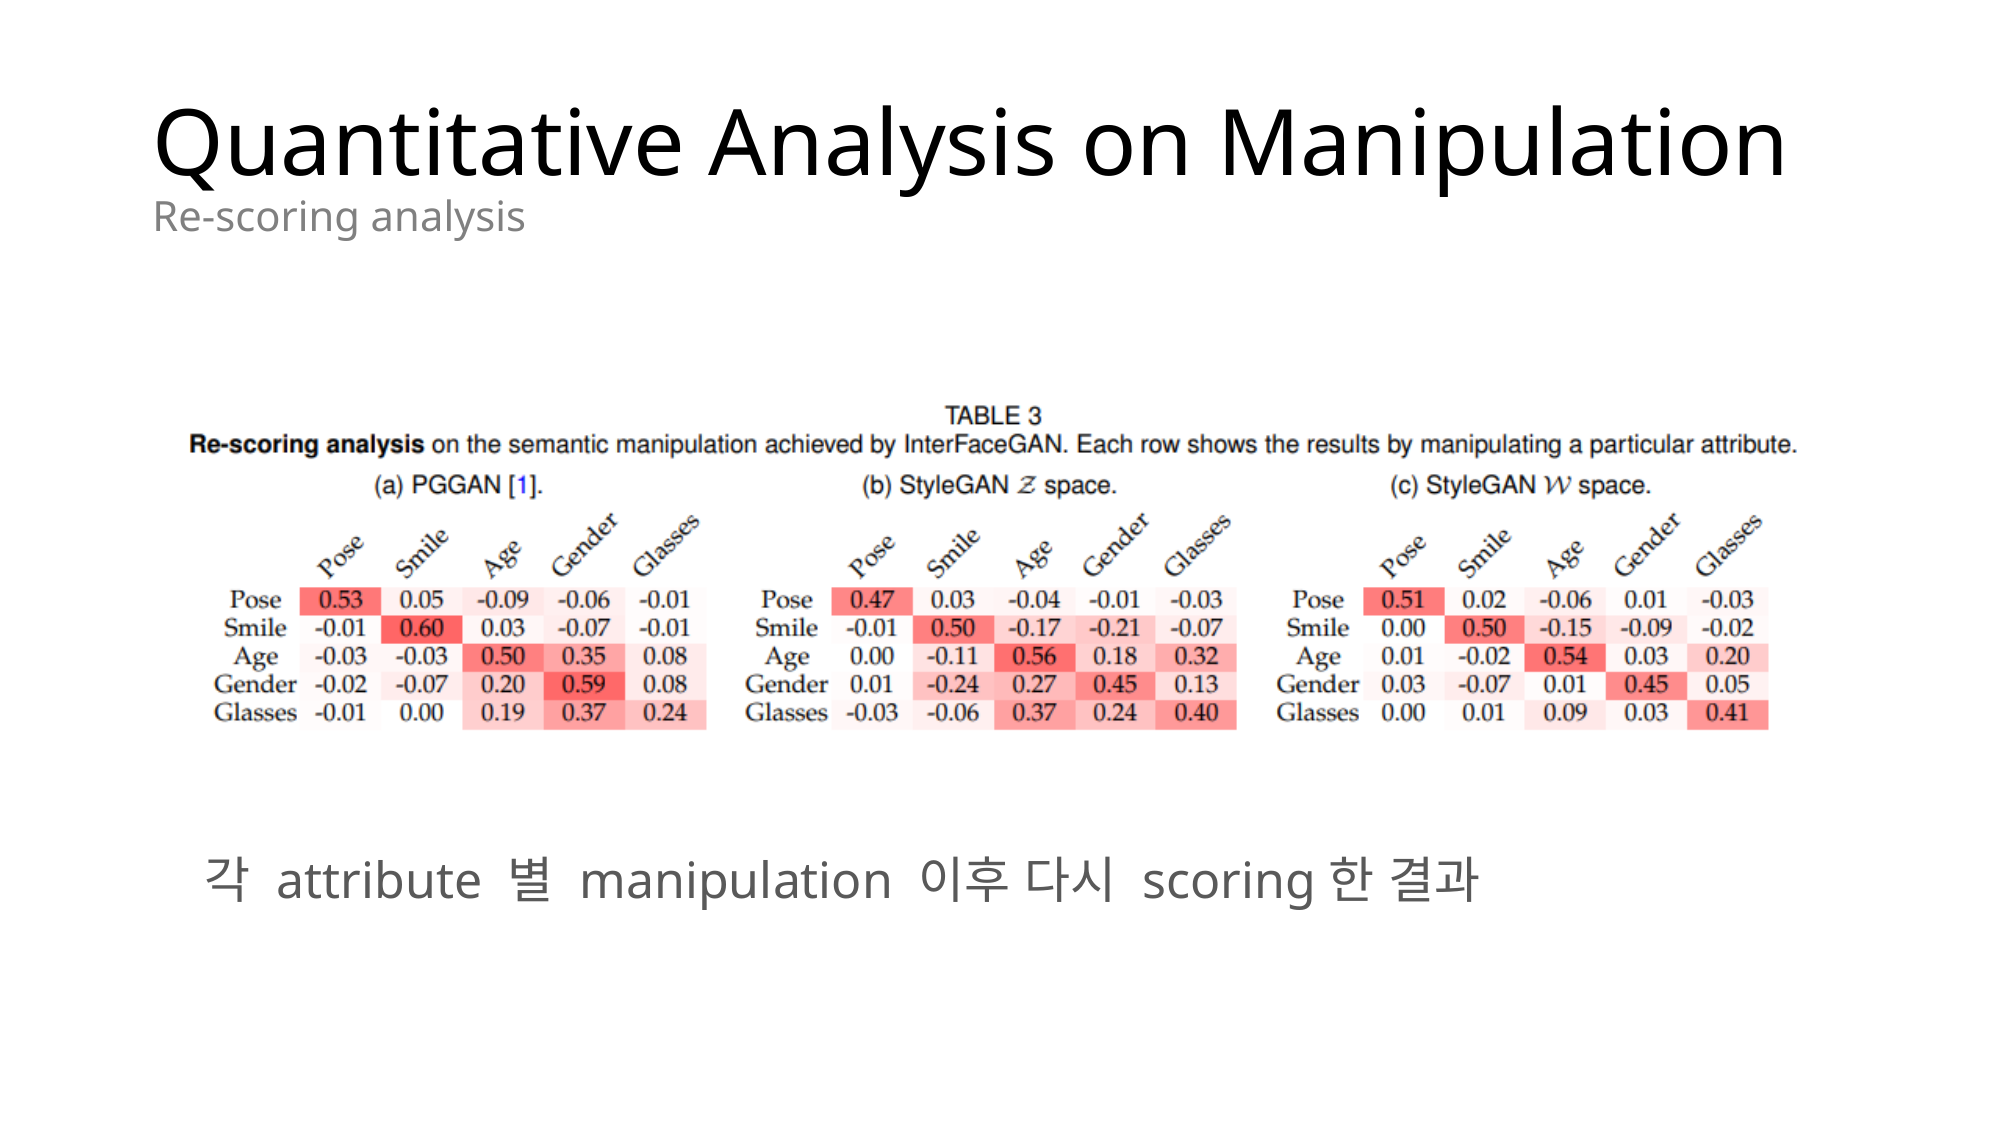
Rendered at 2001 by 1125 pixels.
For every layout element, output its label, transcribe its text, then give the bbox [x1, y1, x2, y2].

picture [189, 387, 1811, 738]
list 각 attribute 별 manipulation 이후 다시 scoring한 결과 [189, 847, 1773, 974]
title Quantitative Analysis on Manipulation Re-scoring analysis [137, 59, 1863, 278]
